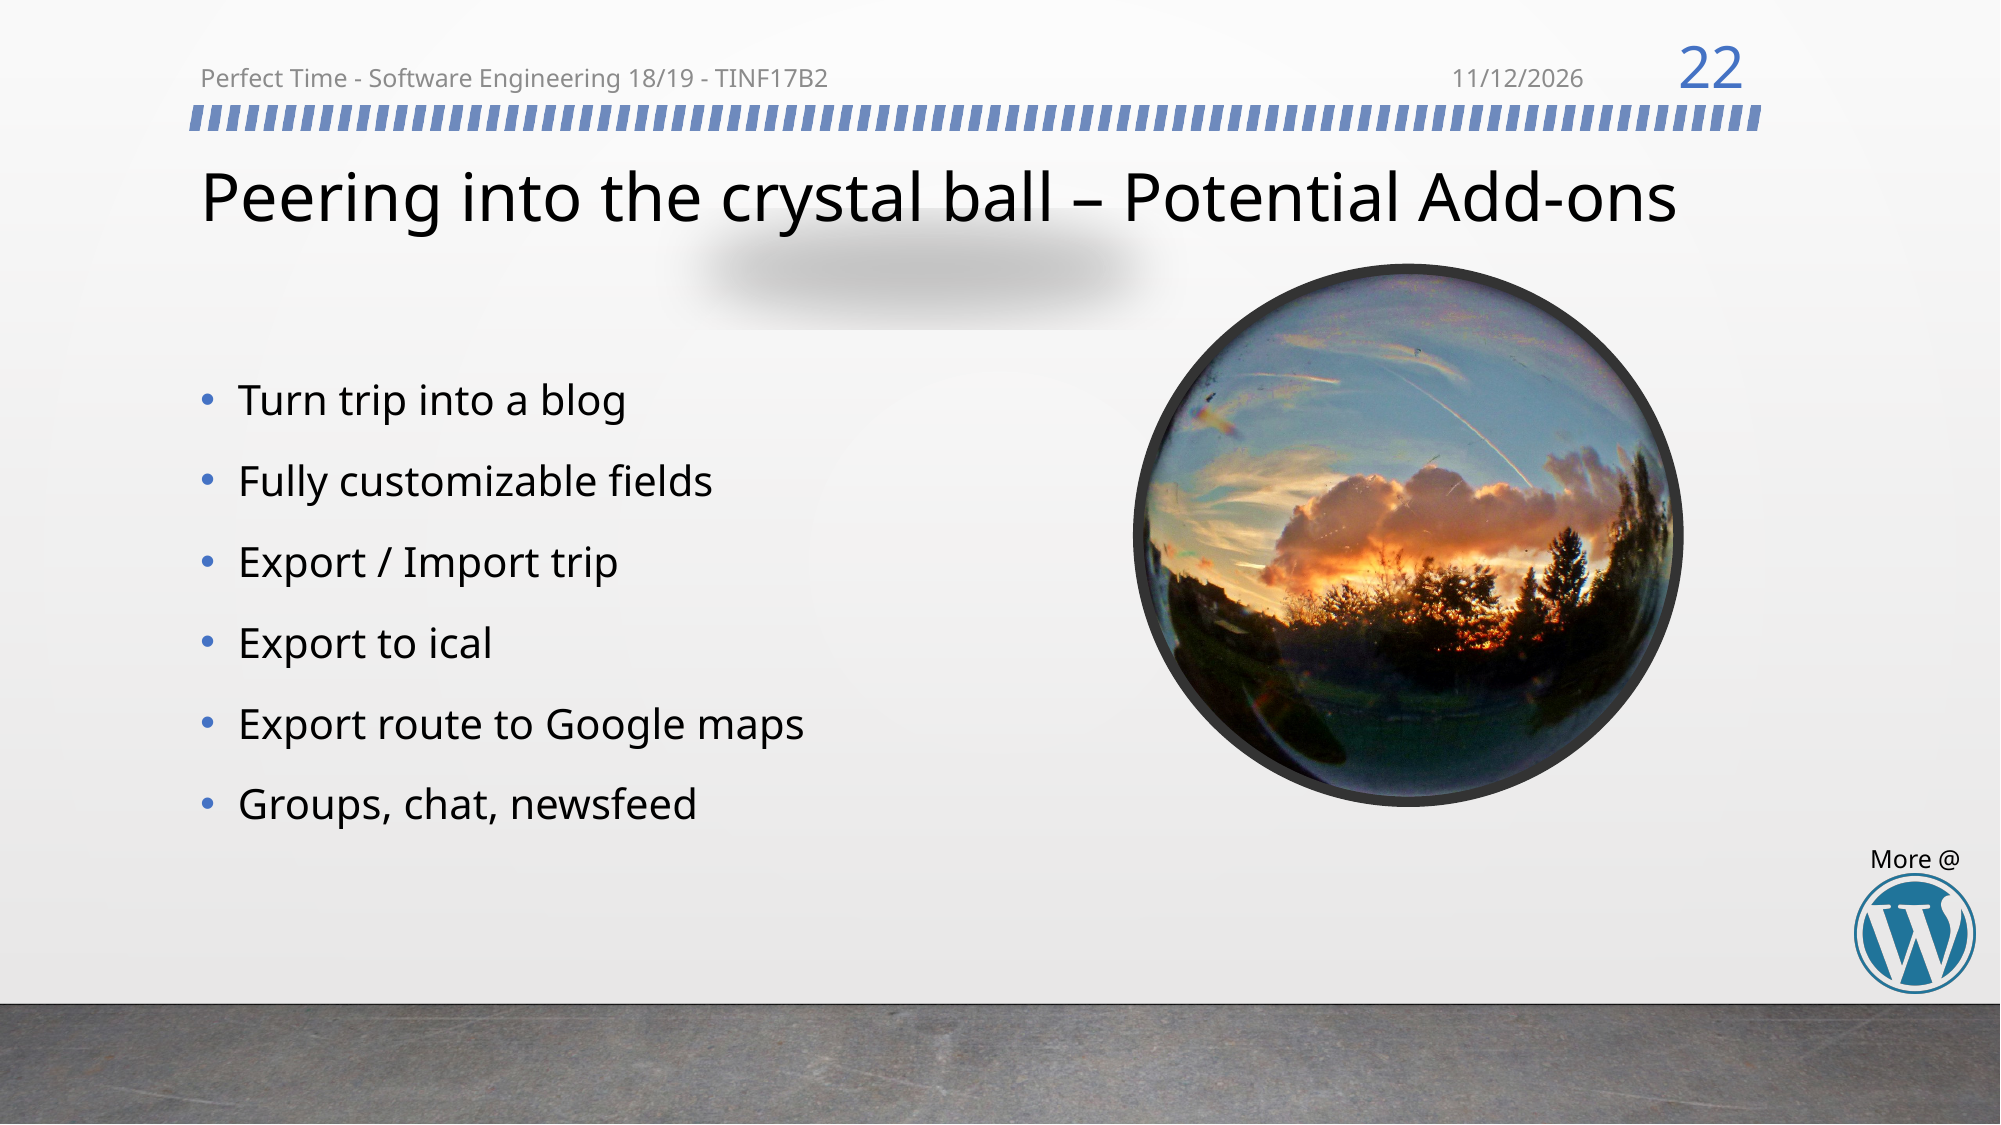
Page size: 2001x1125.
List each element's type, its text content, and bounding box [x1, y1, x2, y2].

list Turn trip into a blog Fully customizable fields Export / Import trip Export to ical Export route to Google maps Groups, chat, newsfeed [185, 356, 1761, 897]
slide_number 22 [1626, 22, 1760, 106]
footer Perfect Time - Software Engineering 18/19 - TINF17B2 [185, 54, 1160, 105]
picture [0, 1004, 2000, 1124]
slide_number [1186, 54, 1600, 105]
title Peering into the crystal ball – Potential Add-ons [185, 156, 1761, 329]
picture [1137, 268, 1679, 802]
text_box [1854, 836, 2000, 995]
